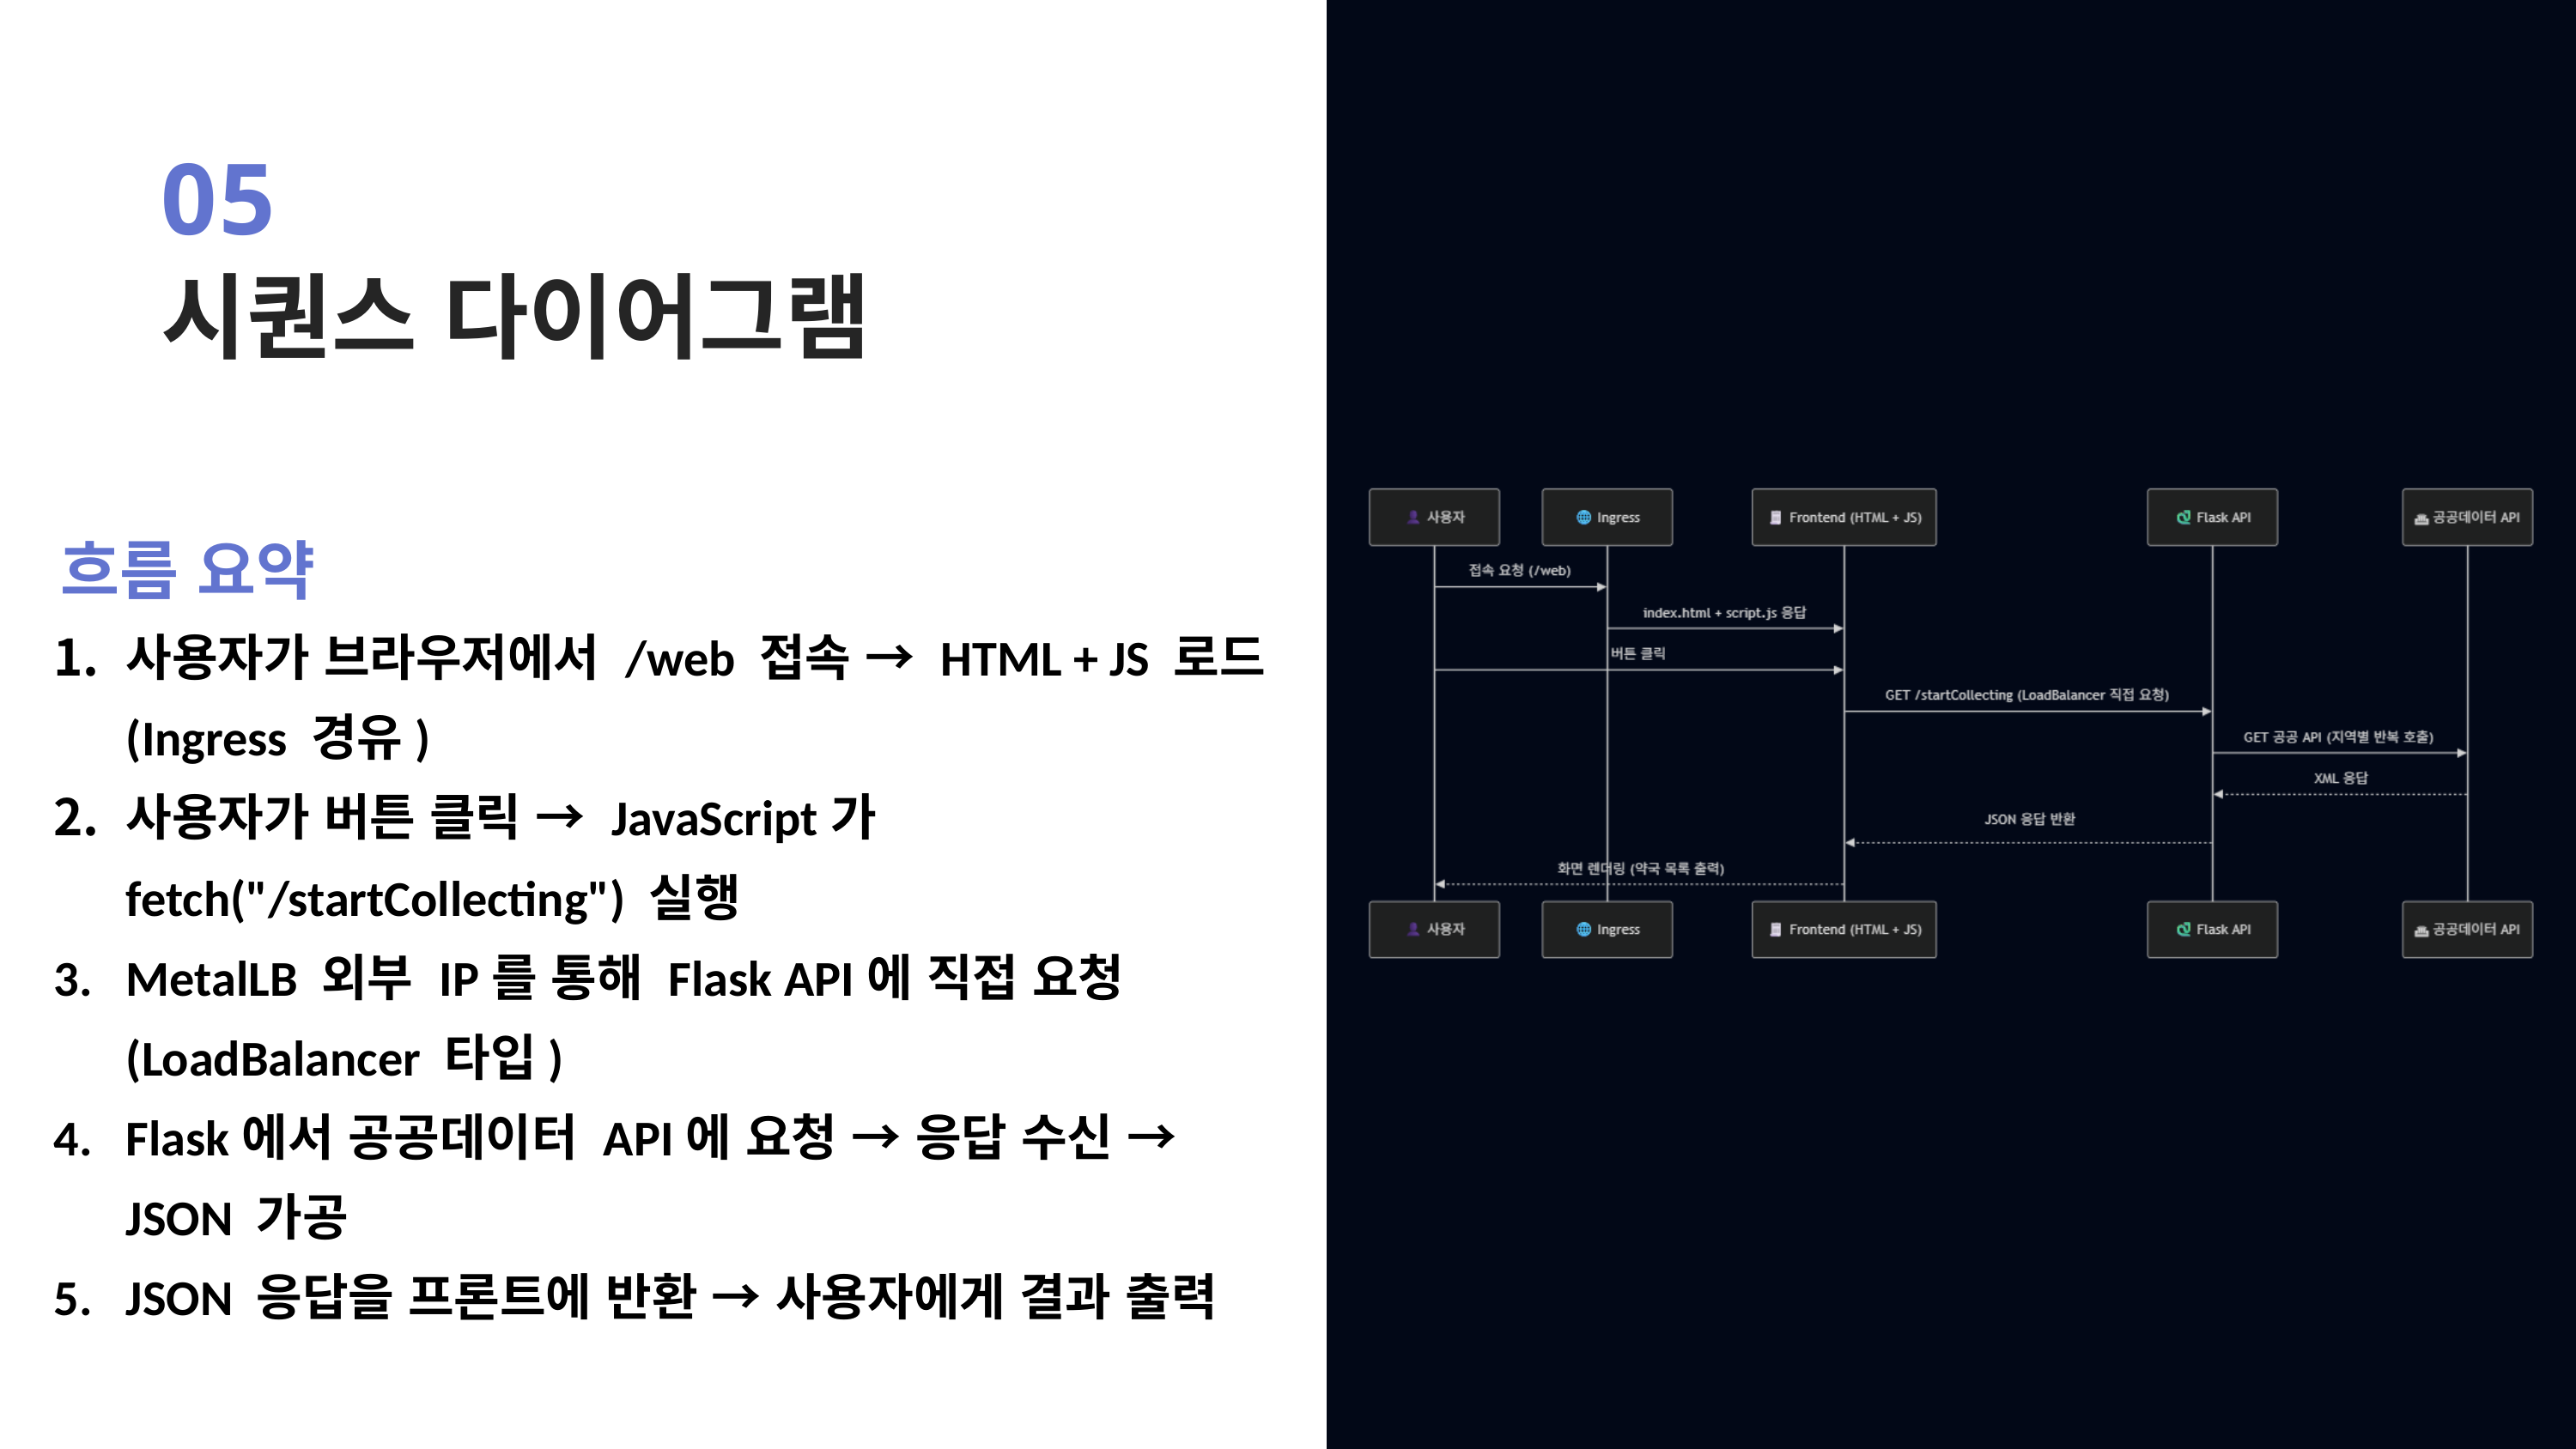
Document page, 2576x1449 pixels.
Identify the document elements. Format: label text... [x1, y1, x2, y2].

text_box 시퀀스 다이어그램 [161, 184, 908, 370]
text_box 사용자가 브라우저에서 /web 접속 → HTML + JS 로드 (Ingress 경유) 사용자가 버튼 클릭 → JavaScript가 fetch("/startCollecting") 실행 MetalLB 외부 IP를 통해 Flask API에 직접 요청 (LoadBalancer 타입) Flask에서 공공데이터 API에 요청 → 응답 수신 → JSON 가공 JSON 응답을 프론트에 반환 → 사용자에게 결과 출력 [53, 606, 1299, 1326]
picture [1327, 0, 2576, 1449]
text_box 05 [161, 58, 358, 184]
text_box 흐름 요약 [60, 527, 1198, 608]
